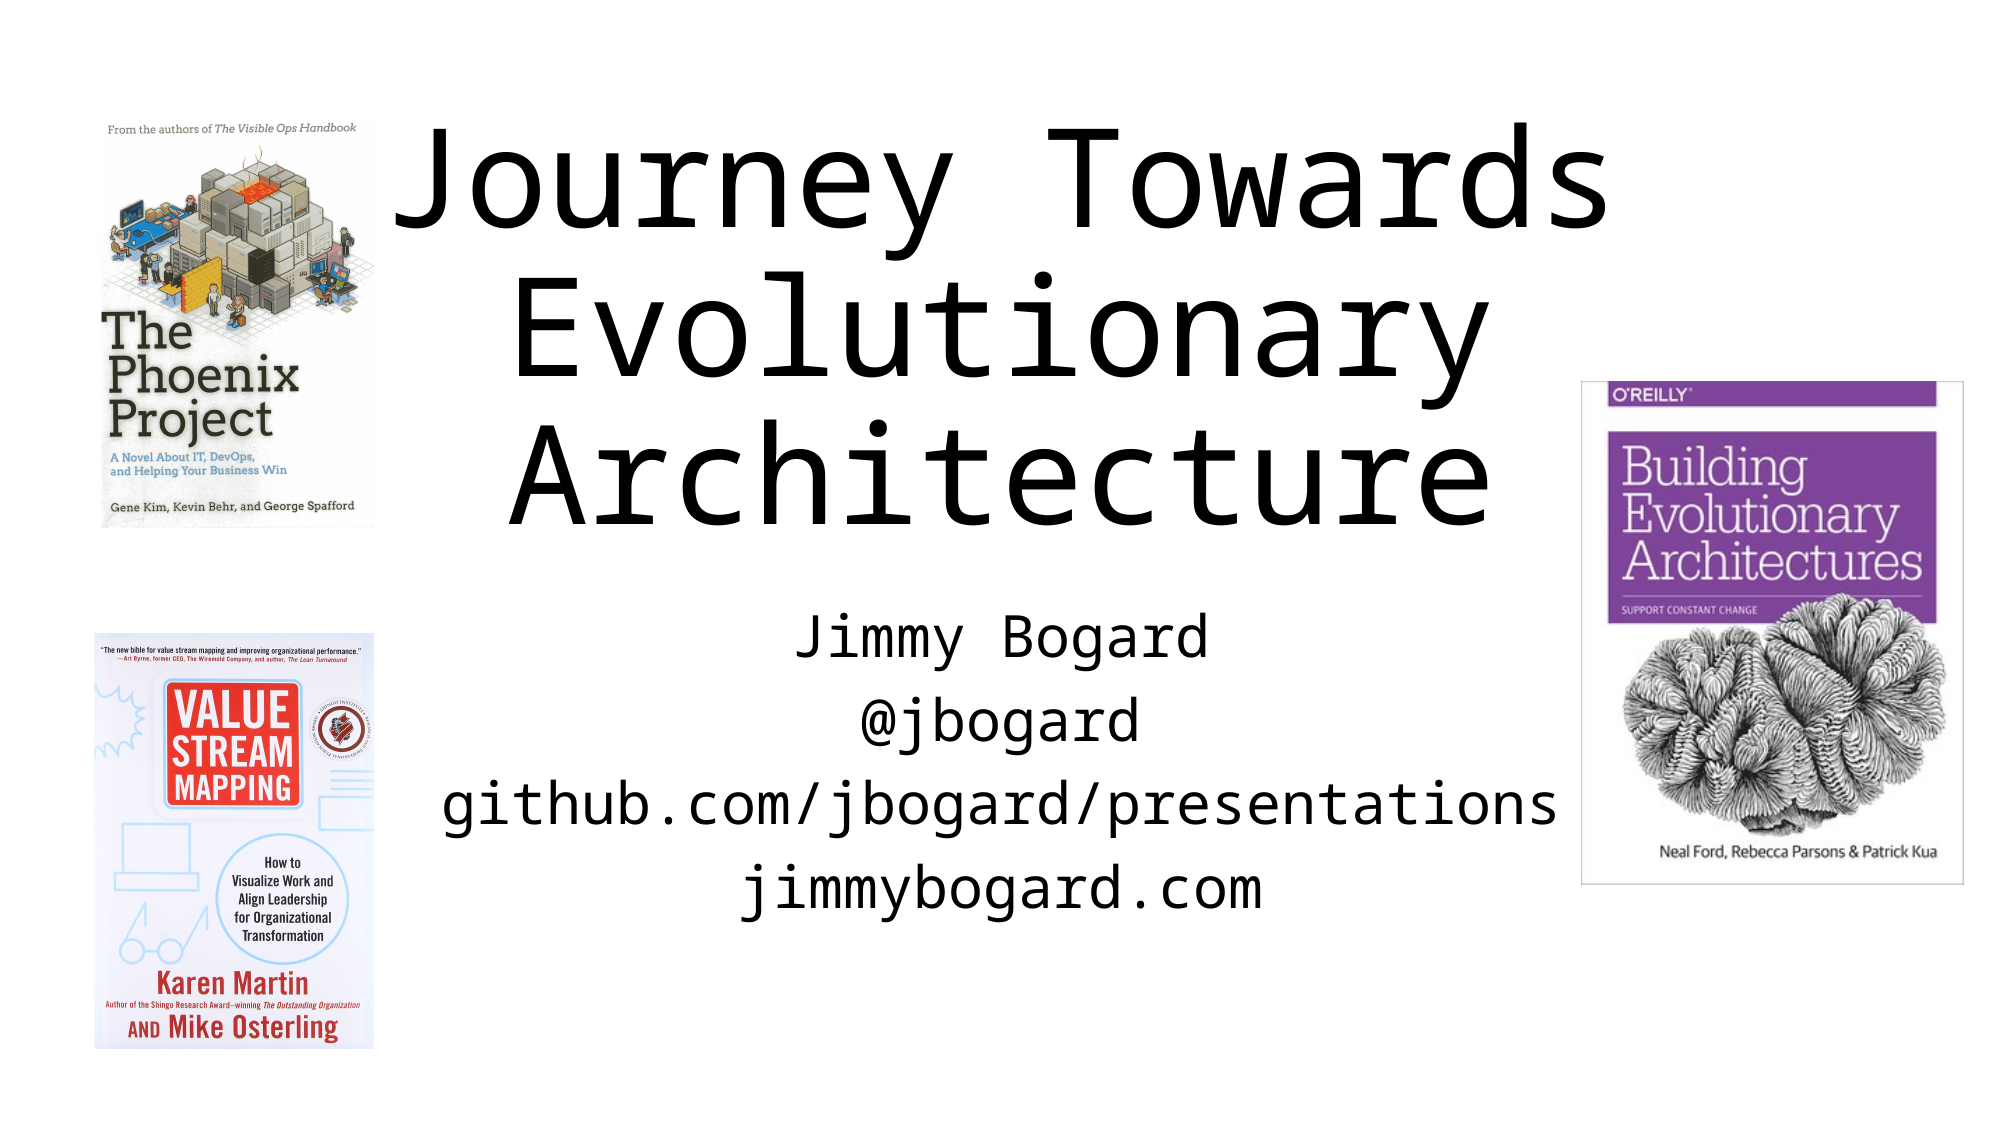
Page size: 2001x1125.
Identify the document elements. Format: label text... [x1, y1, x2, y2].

picture [99, 118, 374, 528]
picture [94, 633, 374, 1049]
title Journey Towards Evolutionary Architecture [374, 135, 1715, 528]
subtitle Jimmy Bogard @jbogard github.com/jbogard/presentations jimmybogard.com [147, 599, 1855, 1073]
picture [1581, 381, 1964, 885]
